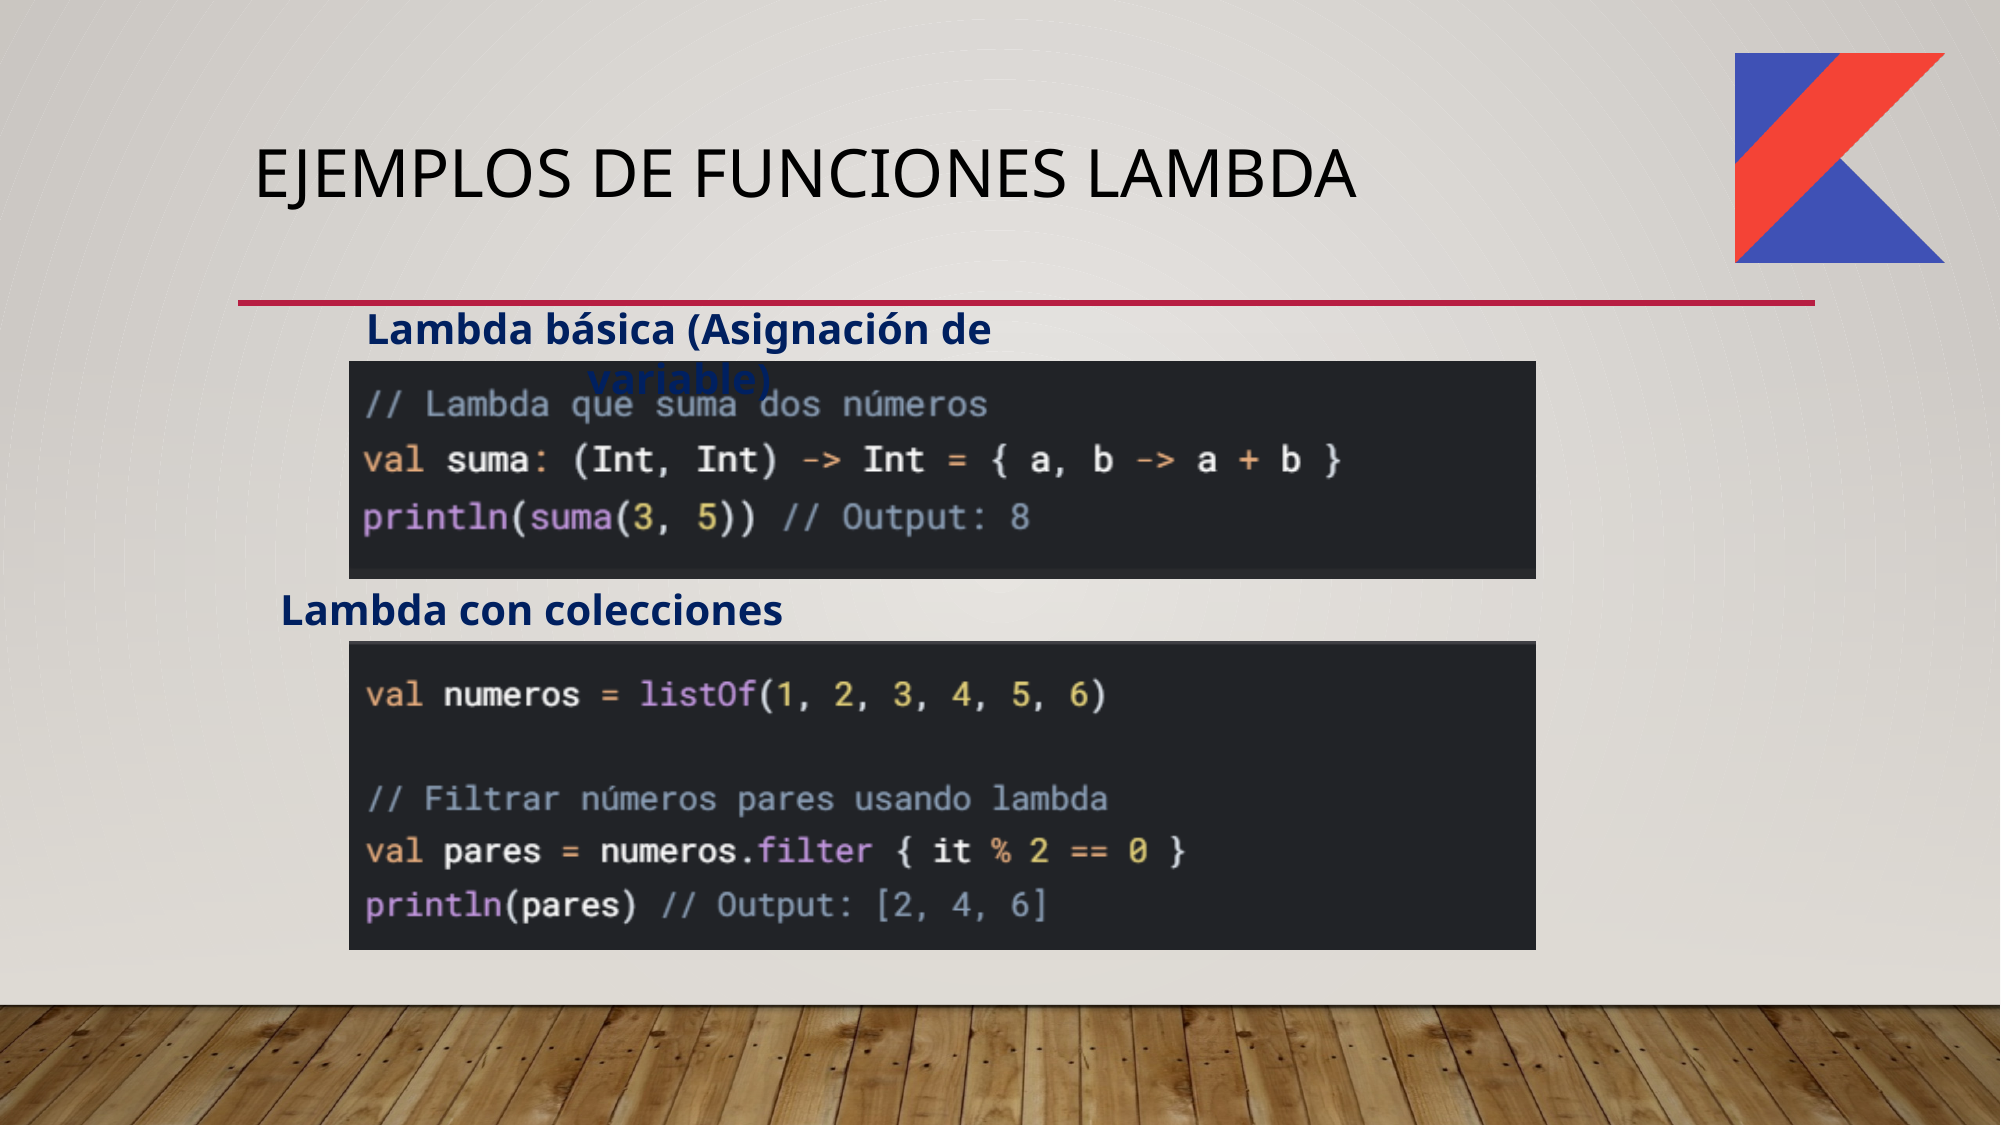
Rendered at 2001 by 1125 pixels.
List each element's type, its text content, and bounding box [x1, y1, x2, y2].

text_box Lambda con colecciones [121, 576, 943, 642]
text_box Lambda básica (Asignación de variable) [268, 295, 1090, 411]
title Ejemplos de funciones Lambda [238, 131, 1680, 305]
picture [1680, 0, 2000, 318]
picture [349, 360, 1536, 579]
picture [349, 641, 1536, 950]
picture [0, 1005, 2000, 1125]
